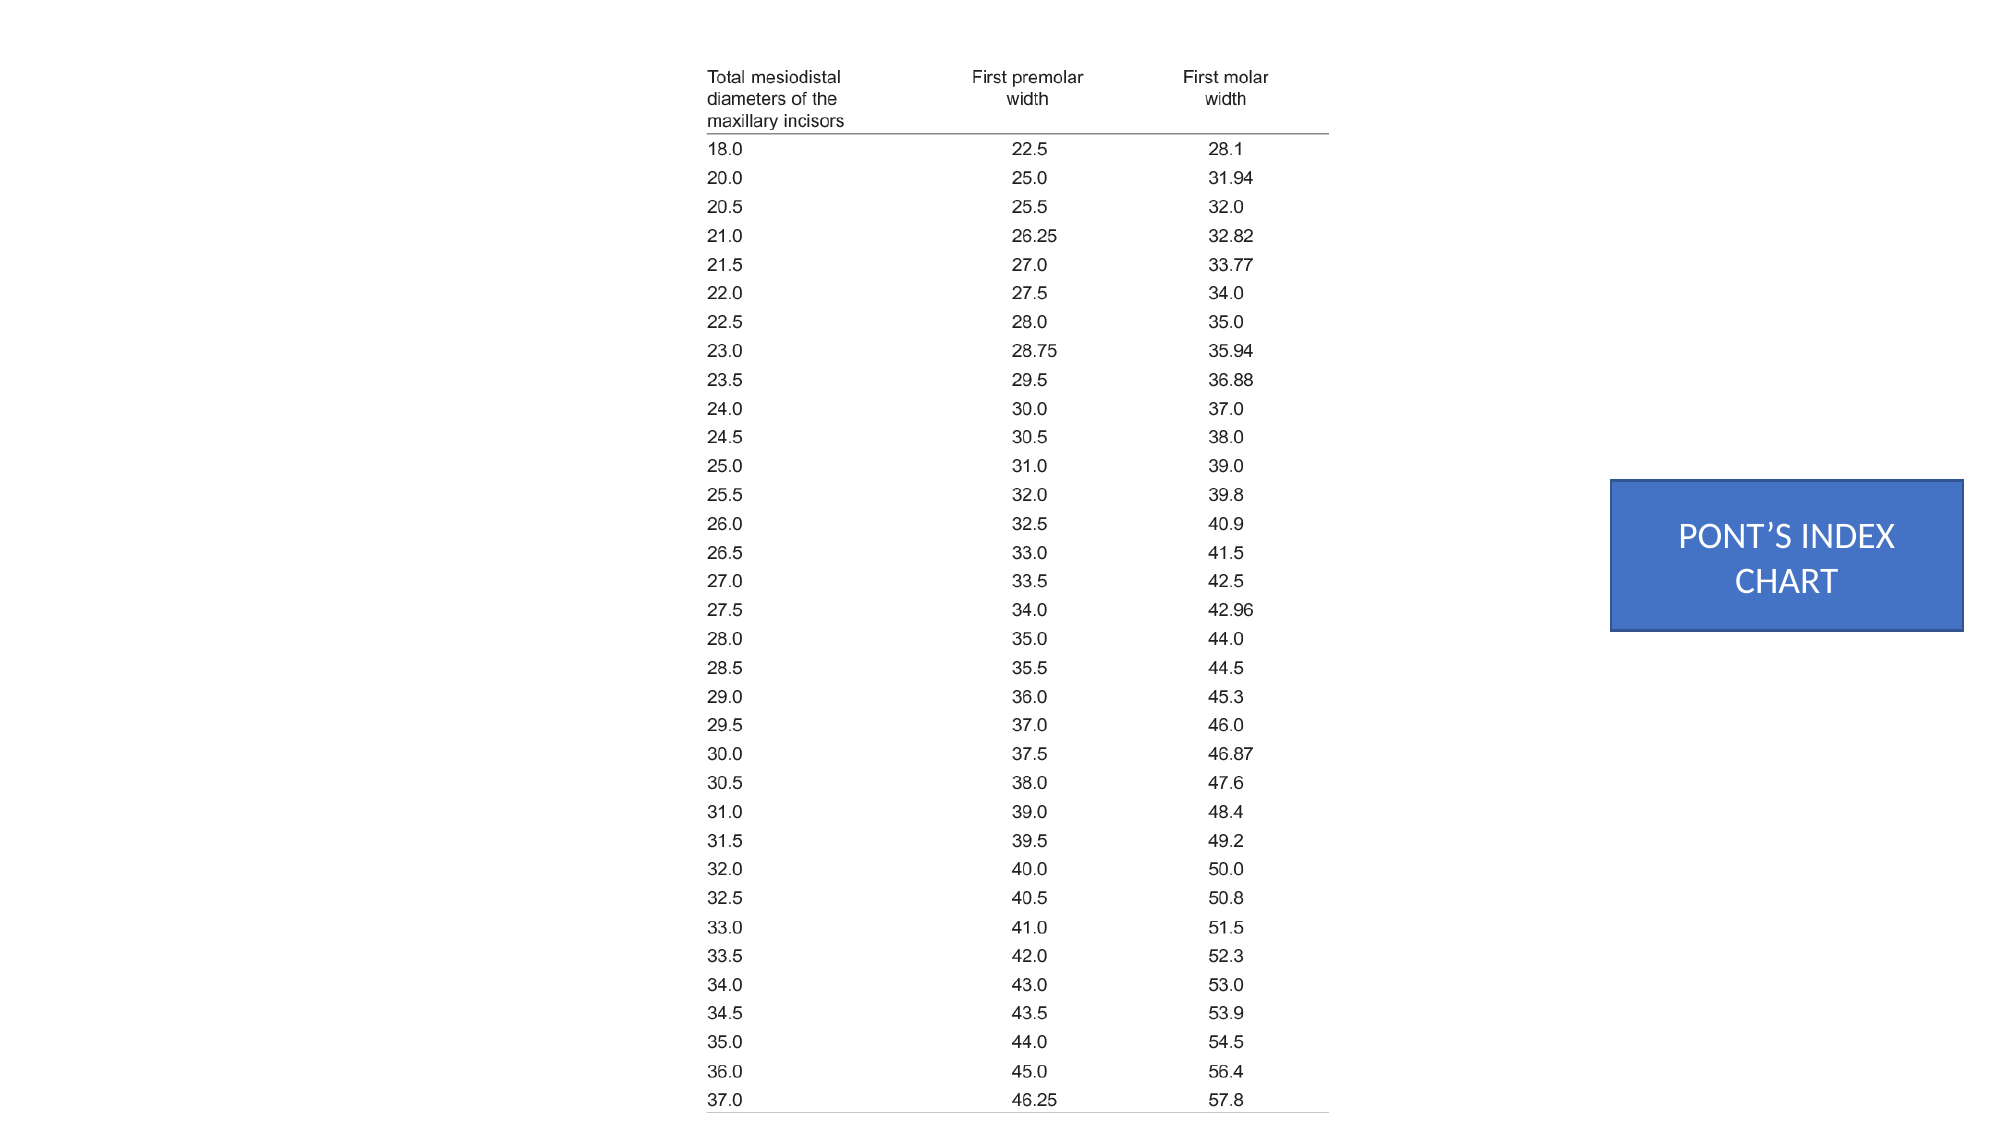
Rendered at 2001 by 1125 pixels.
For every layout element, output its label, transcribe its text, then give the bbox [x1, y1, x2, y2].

text_box PONT’S INDEX CHART [1610, 479, 1964, 632]
picture [706, 70, 1329, 1113]
